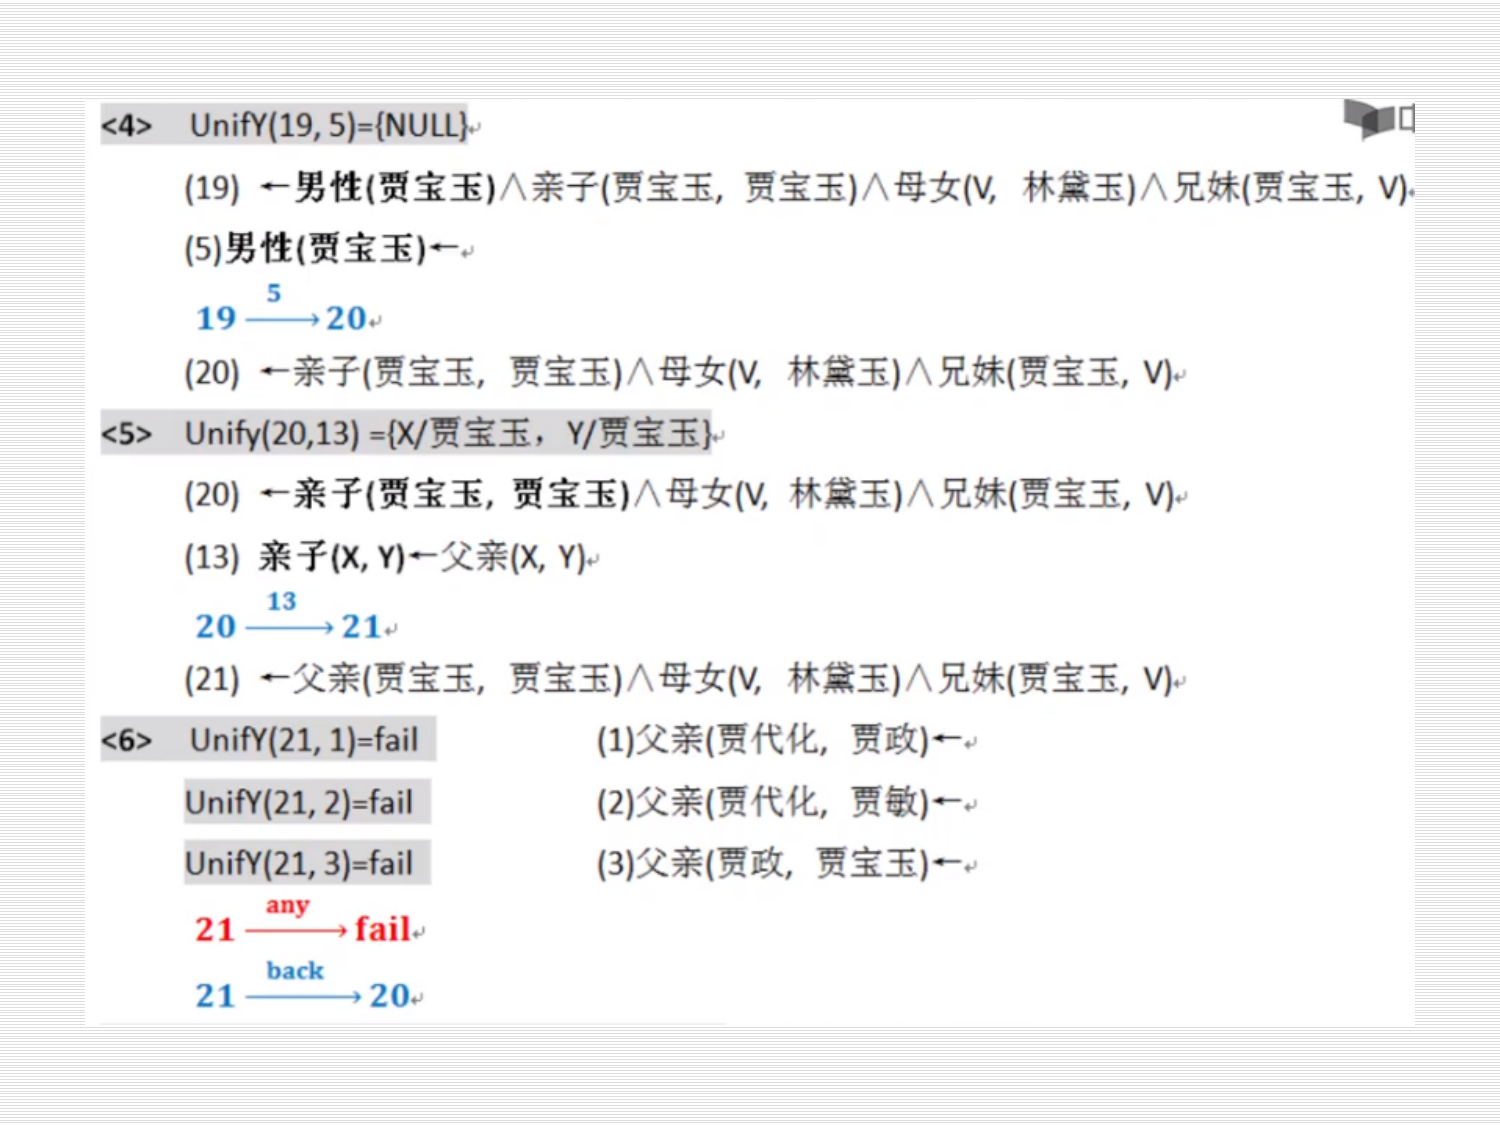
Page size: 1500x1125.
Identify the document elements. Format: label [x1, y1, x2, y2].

picture [85, 99, 1415, 1026]
